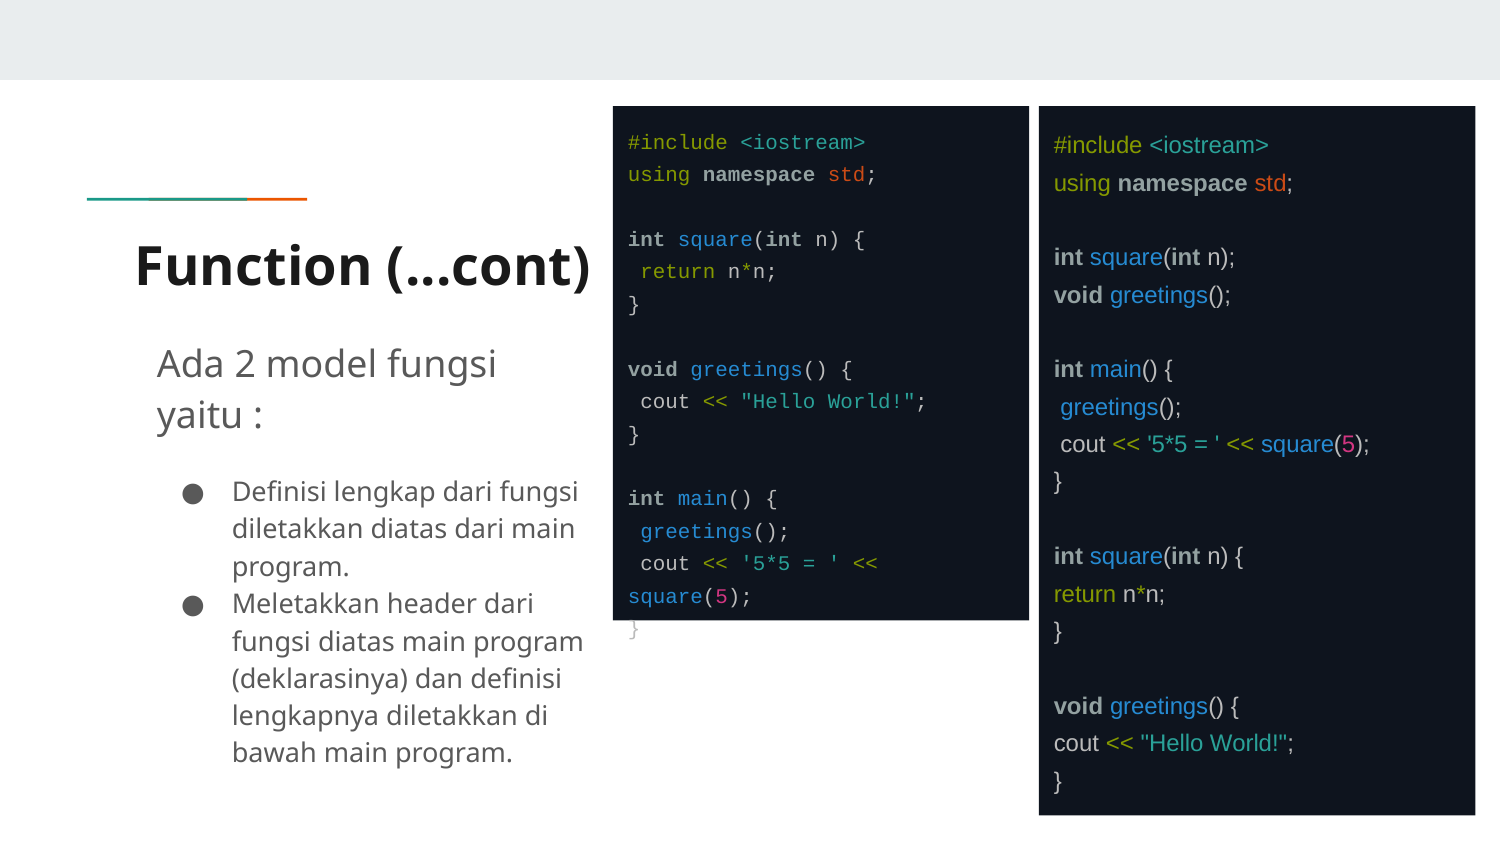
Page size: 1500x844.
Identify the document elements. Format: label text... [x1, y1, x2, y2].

list #include <iostream> using namespace std; int square(int n); void greetings(); int main() { greetings(); cout << '5*5 = ' << square(5); } int square(int n) { return n*n; } void greetings() { cout << "Hello World!"; } [1038, 106, 1476, 816]
title Function (...cont) [119, 216, 612, 305]
title Function (...cont) [1030, 216, 1038, 305]
text_box Ada 2 model fungsi yaitu : Definisi lengkap dari fungsi diletakkan diatas dari main program. Meletakkan header dari fungsi diatas main program (deklarasinya) dan definisi lengkapnya diletakkan di bawah main program. [141, 318, 604, 769]
list #include <iostream> using namespace std; int square(int n) { return n*n; } void greetings() { cout << "Hello World!"; } int main() { greetings(); cout << '5*5 = ' << square(5); } [612, 106, 1030, 621]
